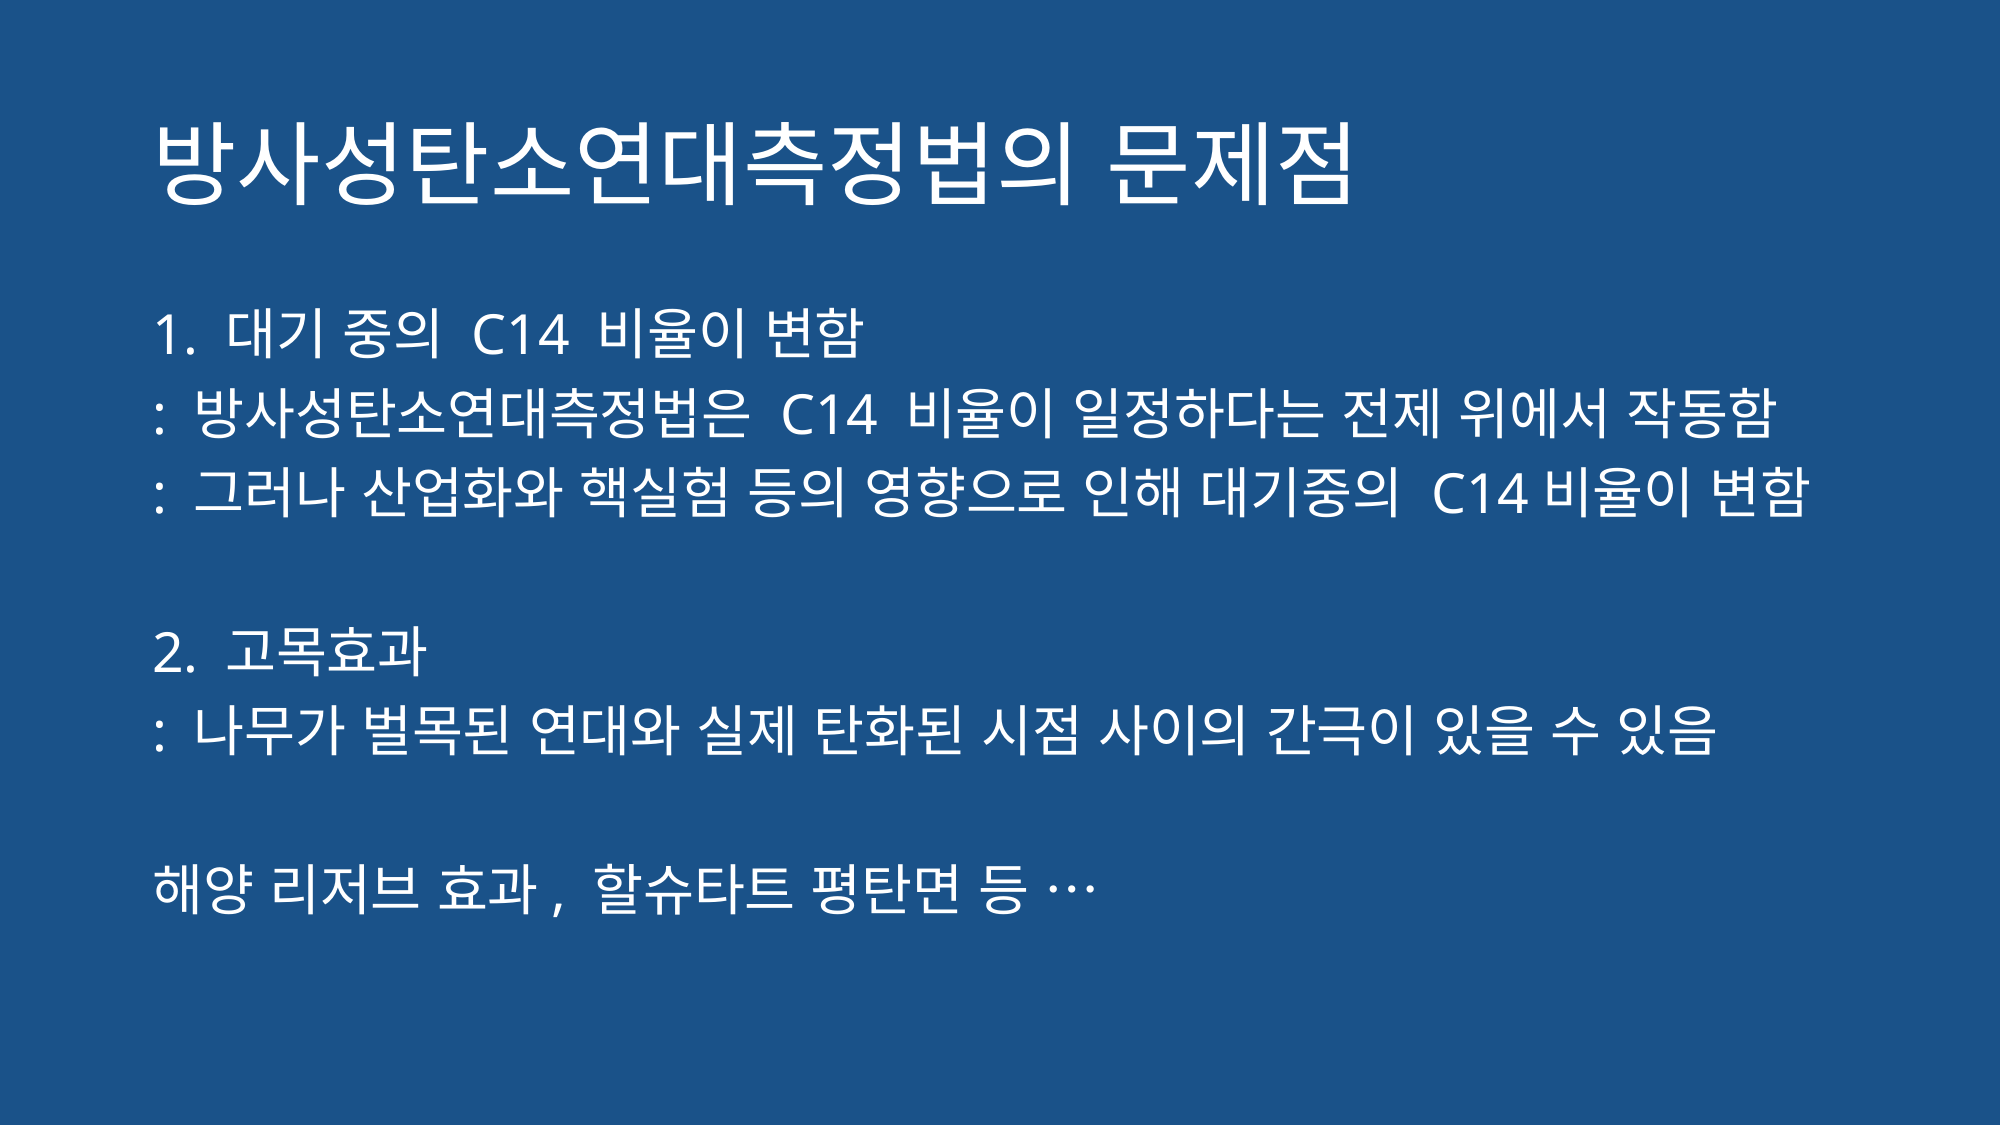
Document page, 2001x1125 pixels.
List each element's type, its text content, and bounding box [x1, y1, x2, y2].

title 방사성탄소연대측정법의 문제점 [137, 59, 1863, 278]
list 1. 대기 중의 C14 비율이 변함 : 방사성탄소연대측정법은 C14 비율이 일정하다는 전제 위에서 작동함 : 그러나 산업화와 핵실험 등의 영향으로 인해 대기중의 C14비율이 변함 2. 고목효과 : 나무가 벌목된 연대와 실제 탄화된 시점 사이의 간극이 있을 수 있음 해양 리저브 효과, 할슈타트 평탄면 등 … [137, 299, 1863, 1014]
